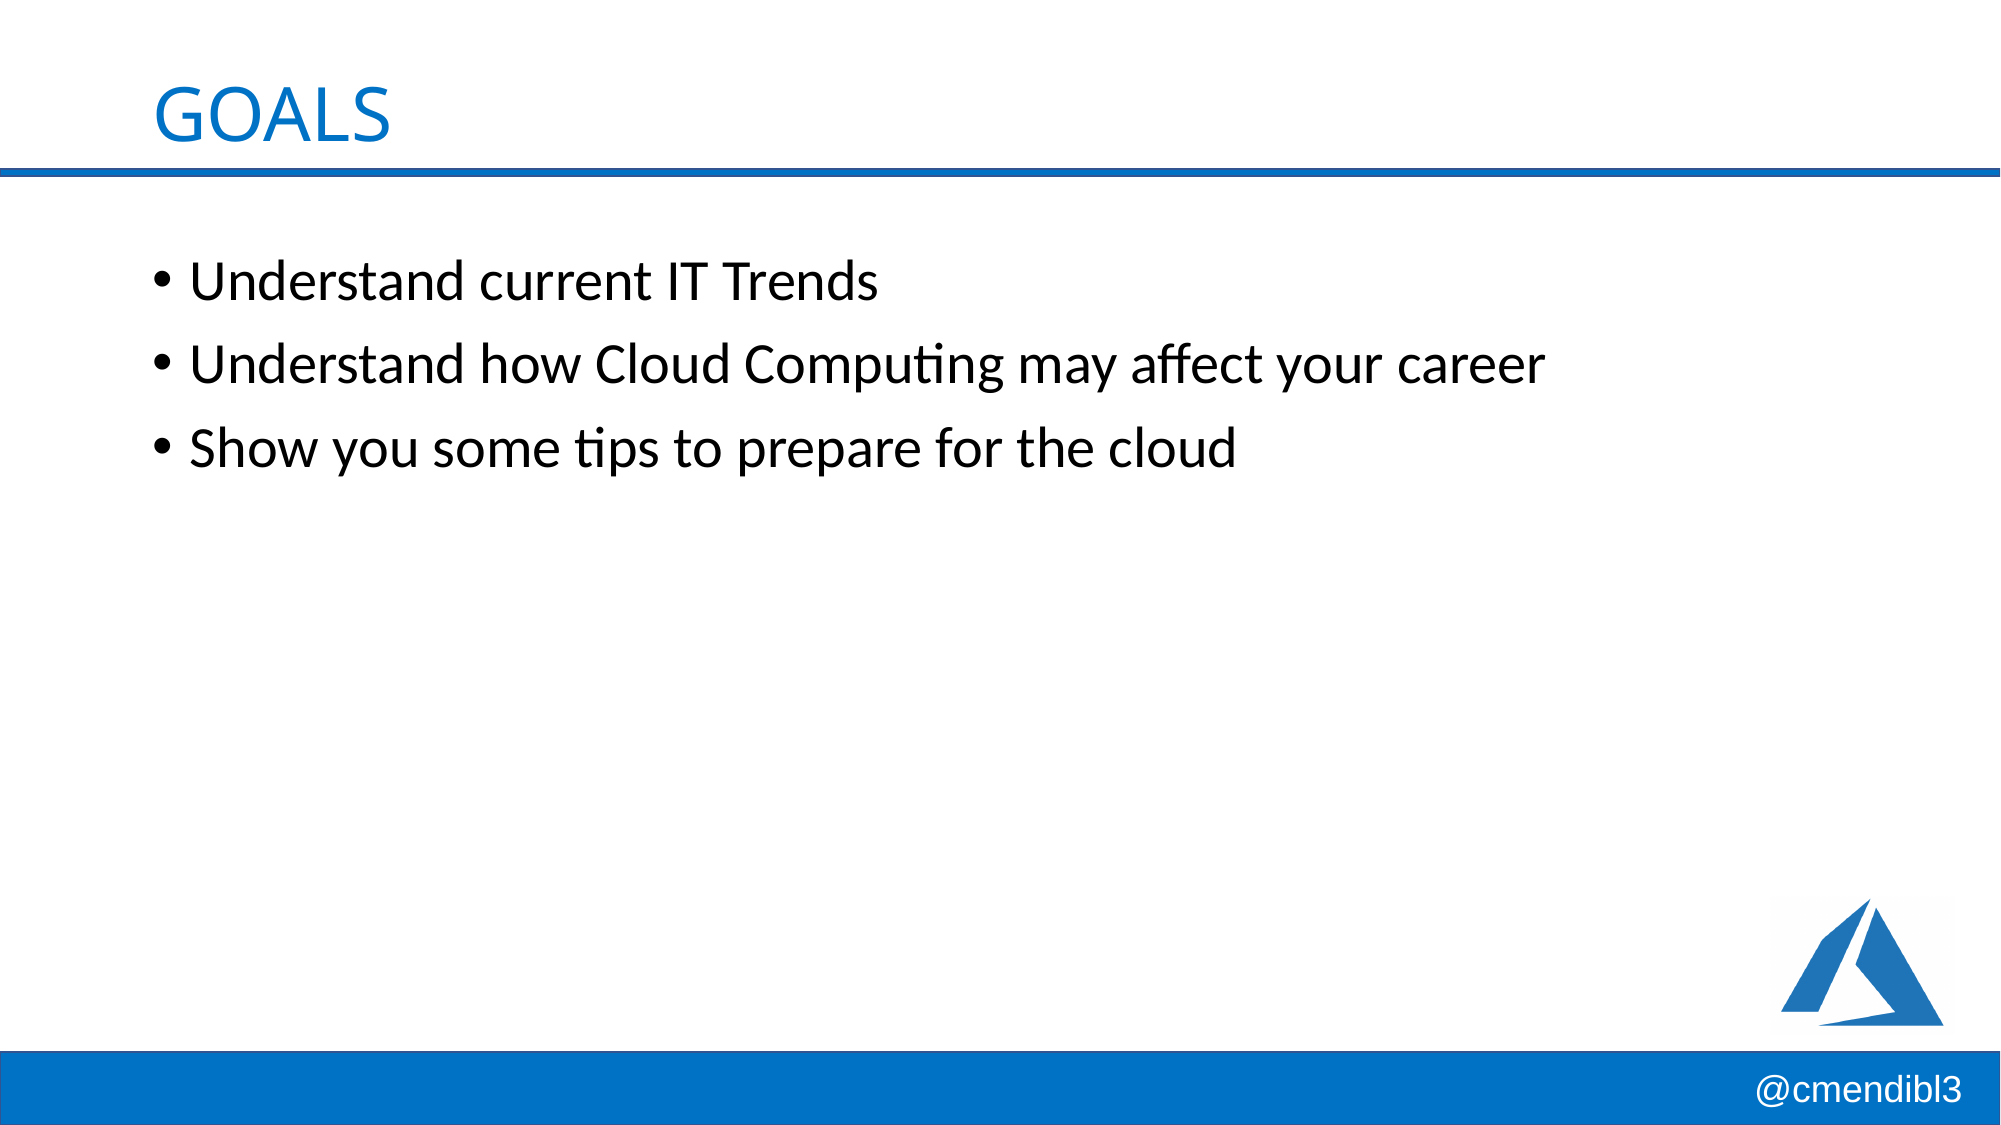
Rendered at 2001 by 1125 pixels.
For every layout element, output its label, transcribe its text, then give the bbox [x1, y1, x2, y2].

picture [1770, 896, 1955, 1035]
list Understand current IT Trends Understand how Cloud Computing may affect your career Show you some tips to prepare for the cloud [137, 242, 1863, 957]
title GOALS [137, 20, 1863, 213]
